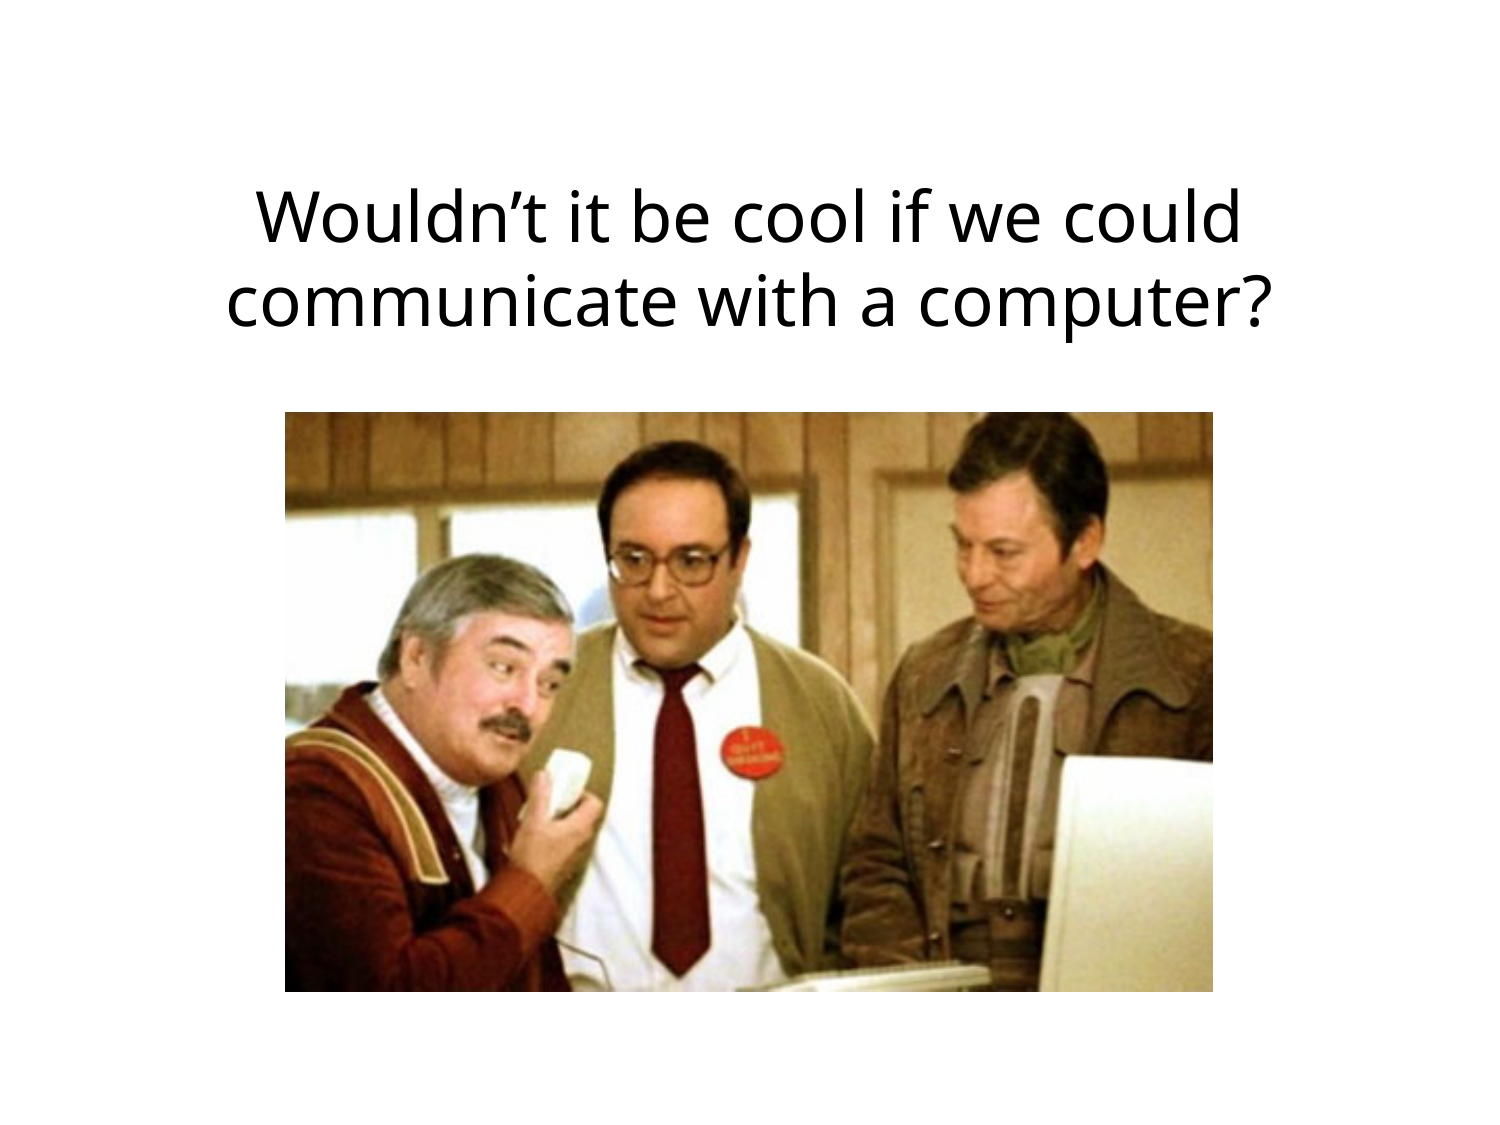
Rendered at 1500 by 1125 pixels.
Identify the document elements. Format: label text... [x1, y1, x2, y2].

picture [285, 412, 1213, 992]
title Wouldn’t it be cool if we could communicate with a computer? [112, 162, 1388, 350]
